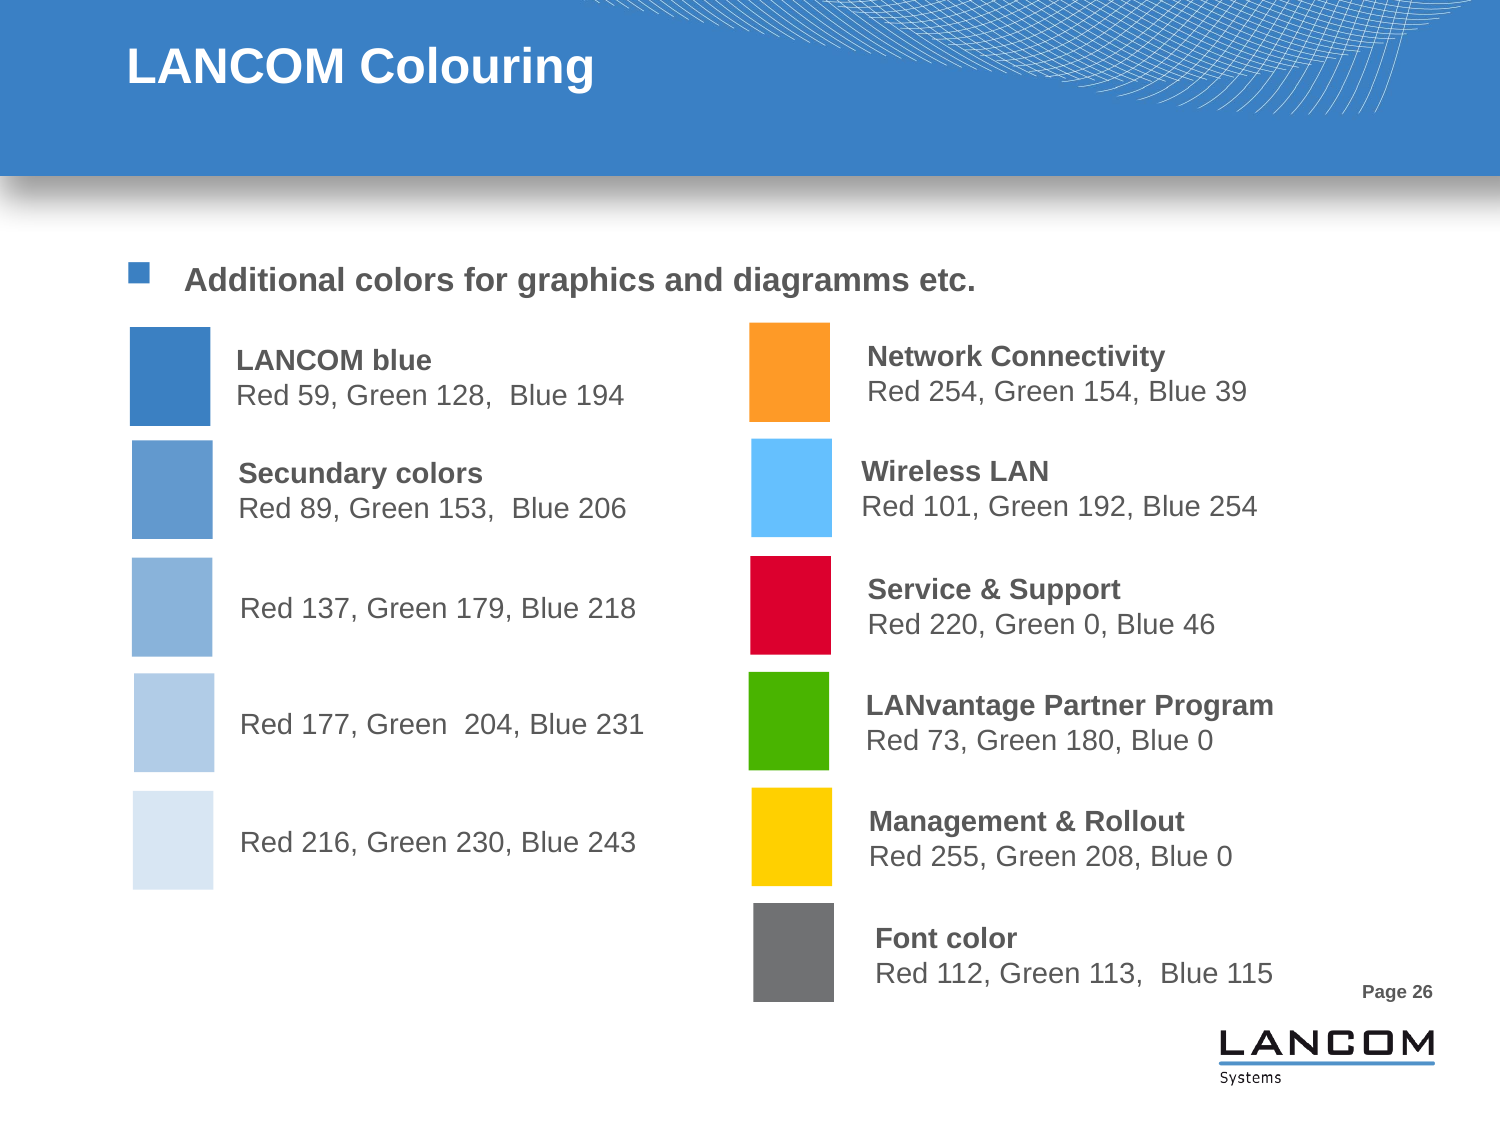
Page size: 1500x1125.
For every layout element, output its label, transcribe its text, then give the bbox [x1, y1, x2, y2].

text_box Wireless LAN Red 101, Green 192, Blue 254 [846, 438, 1288, 537]
picture [1218, 1030, 1435, 1086]
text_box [131, 440, 678, 890]
picture [0, 0, 1500, 176]
text_box [129, 327, 211, 426]
text_box [749, 322, 830, 422]
text_box Service & Support Red 220, Green 0, Blue 46 [852, 556, 1295, 655]
text_box [751, 438, 832, 538]
text_box [751, 787, 833, 887]
text_box Font color Red 112, Green 113, Blue 115 [860, 904, 1302, 1004]
text_box Management & Rollout Red 255, Green 208, Blue 0 [854, 787, 1296, 887]
text_box [748, 671, 830, 771]
text_box [750, 556, 831, 655]
text_box LANvantage Partner Program Red 73, Green 180, Blue 0 [851, 671, 1293, 771]
text_box [753, 903, 834, 1002]
list Additional colors for graphics and diagramms etc. [125, 257, 1200, 942]
text_box LANCOM blue Red 59, Green 128, Blue 194 [221, 327, 663, 426]
title LANCOM Colouring [126, 18, 1196, 146]
text_box Network Connectivity Red 254, Green 154, Blue 39 [852, 322, 1294, 422]
